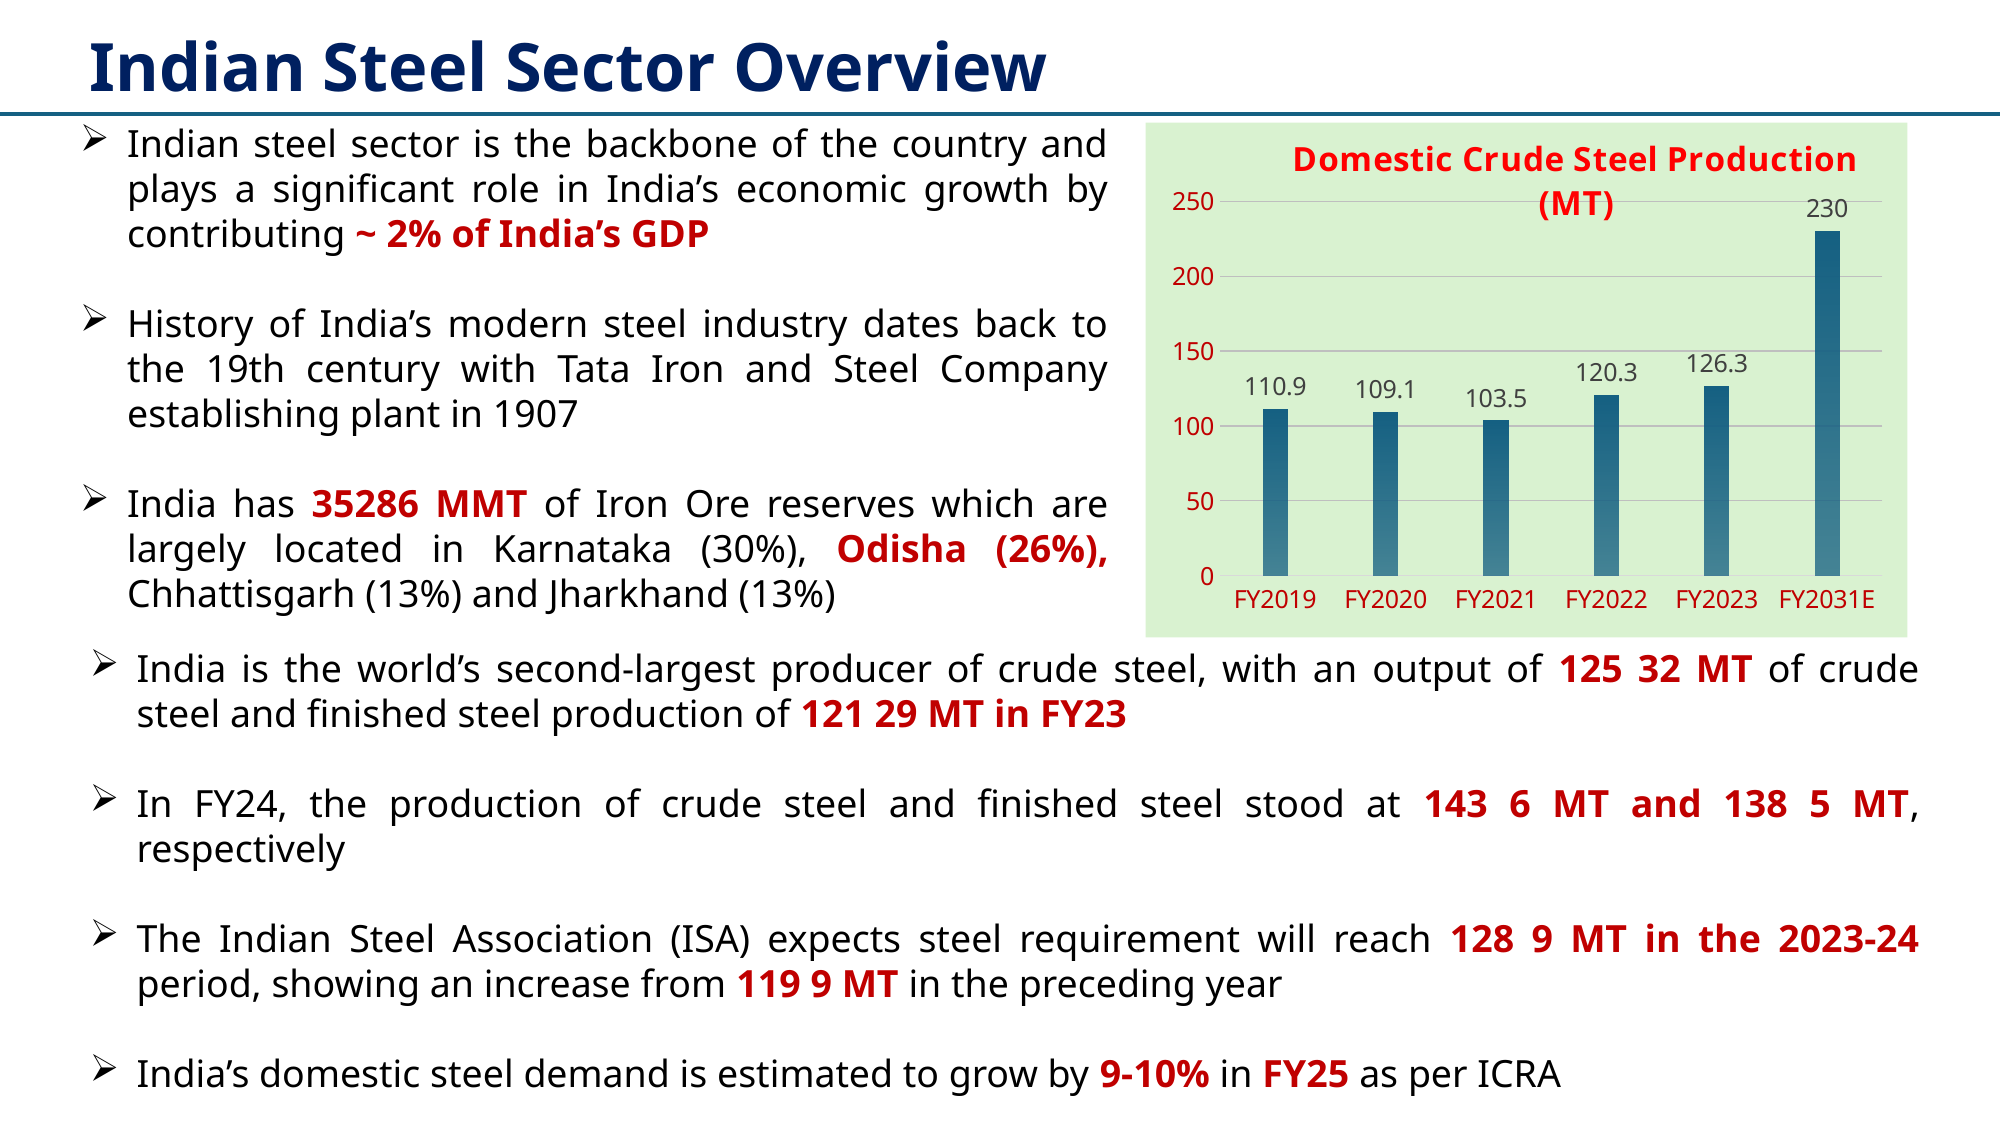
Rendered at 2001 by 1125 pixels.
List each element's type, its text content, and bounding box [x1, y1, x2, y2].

chart [1145, 122, 1908, 638]
text_box Indian Steel Sector Overview [73, 15, 1375, 112]
text_box Indian steel sector is the backbone of the country and plays a significant role in India’s economic growth by contributing ~ 2% of India’s GDP History of India’s modern steel industry dates back to the 19th century with Tata Iron and Steel Company establishing plant in 1907 India has 35286 MMT of Iron Ore reserves which are largely located in Karnataka (30%), Odisha (26%), Chhattisgarh (13%) and Jharkhand (13%) [65, 116, 1124, 623]
text_box India is the world’s second-largest producer of crude steel, with an output of 125 32 MT of crude steel and finished steel production of 121 29 MT in FY23 In FY24, the production of crude steel and finished steel stood at 143 6 MT and 138 5 MT, respectively The Indian Steel Association (ISA) expects steel requirement will reach 128 9 MT in the 2023-24 period, showing an increase from 119 9 MT in the preceding year ​ India’s domestic steel demand is estimated to grow by 9-10% in FY25 as per ICRA [74, 592, 1935, 1103]
